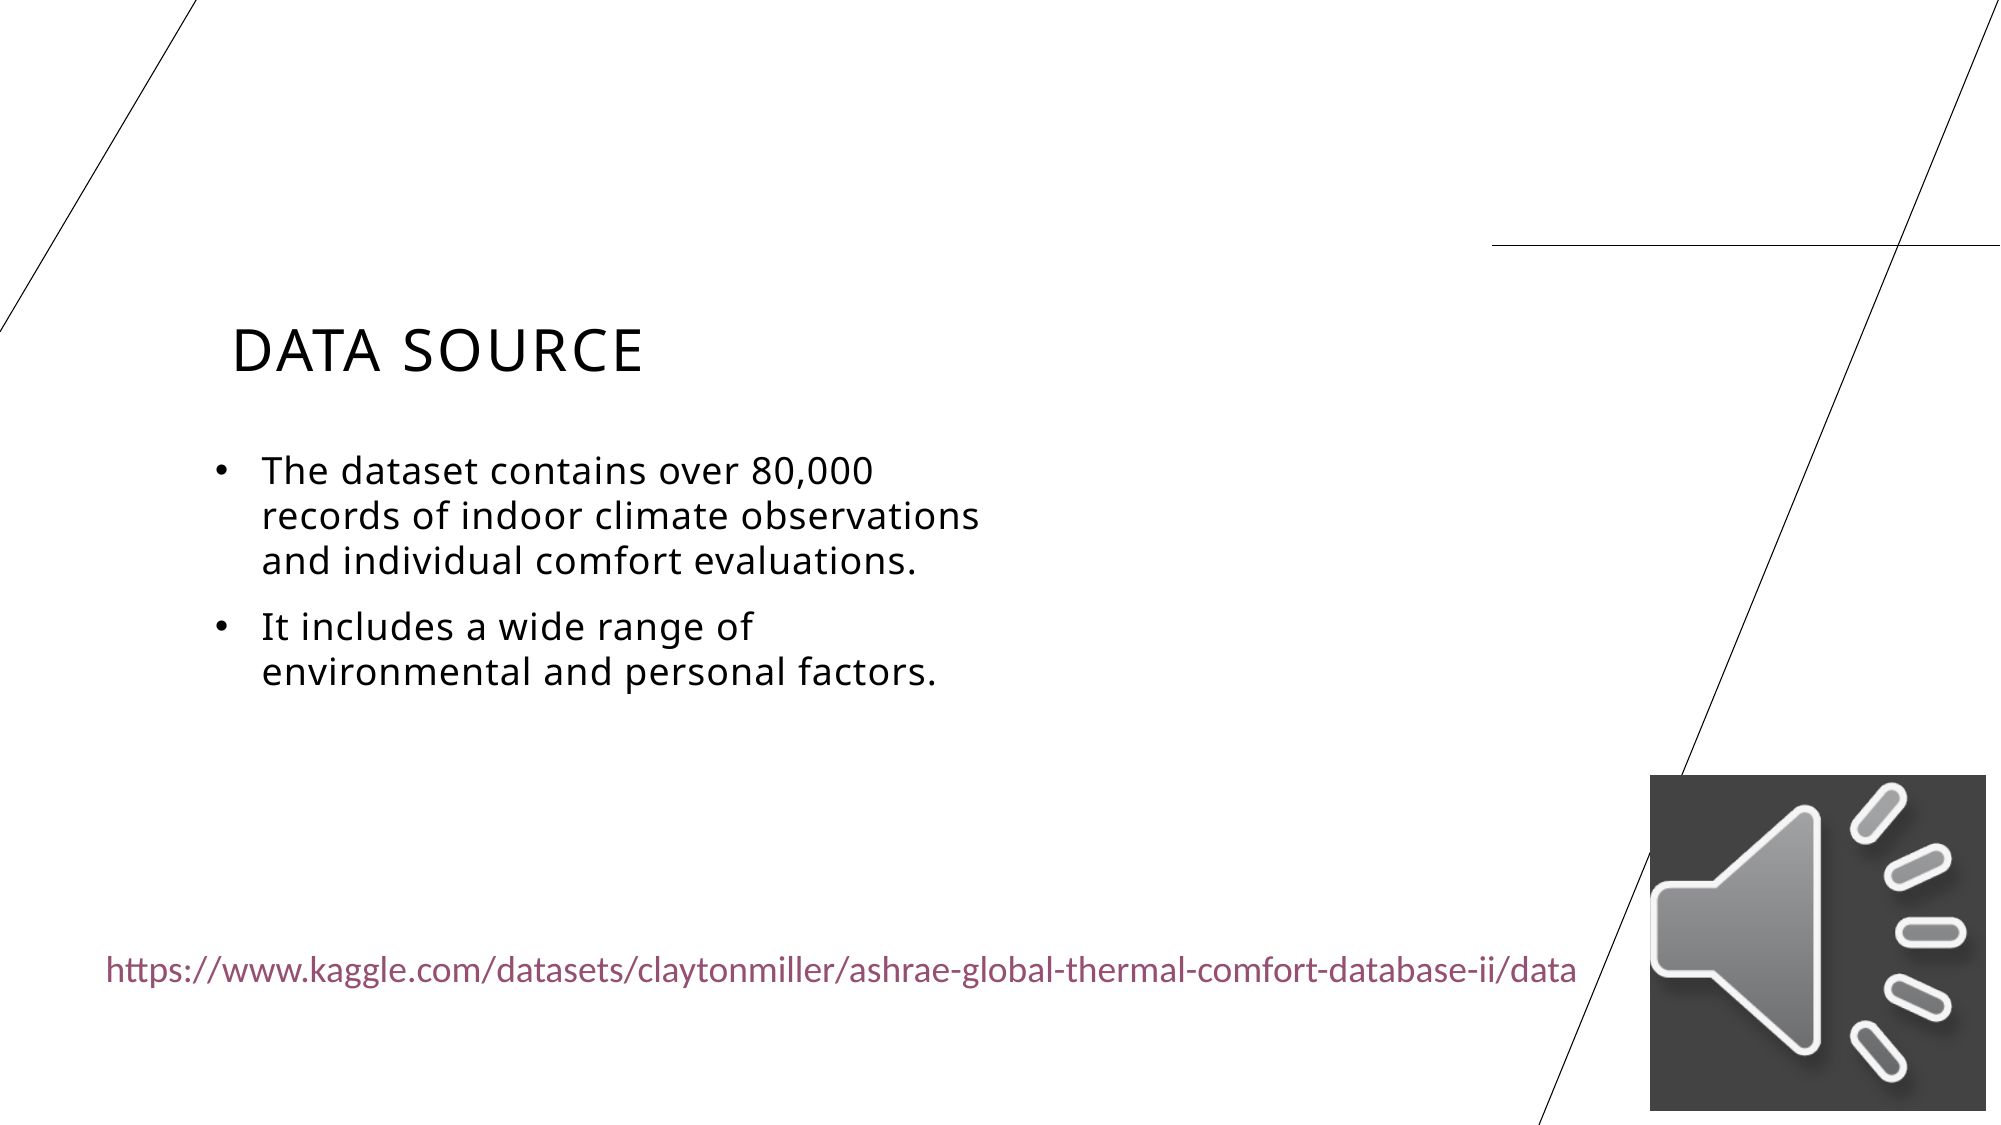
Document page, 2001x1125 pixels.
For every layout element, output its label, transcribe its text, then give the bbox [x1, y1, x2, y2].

picture [1648, 773, 1987, 1112]
title Data Source [216, 43, 1413, 392]
list The dataset contains over 80,000 records of indoor climate observations and individual comfort evaluations. It includes a wide range of environmental and personal factors. [200, 439, 1024, 892]
text_box https://www.kaggle.com/datasets/claytonmiller/ashrae-global-thermal-comfort-database-ii/data [90, 892, 1603, 998]
